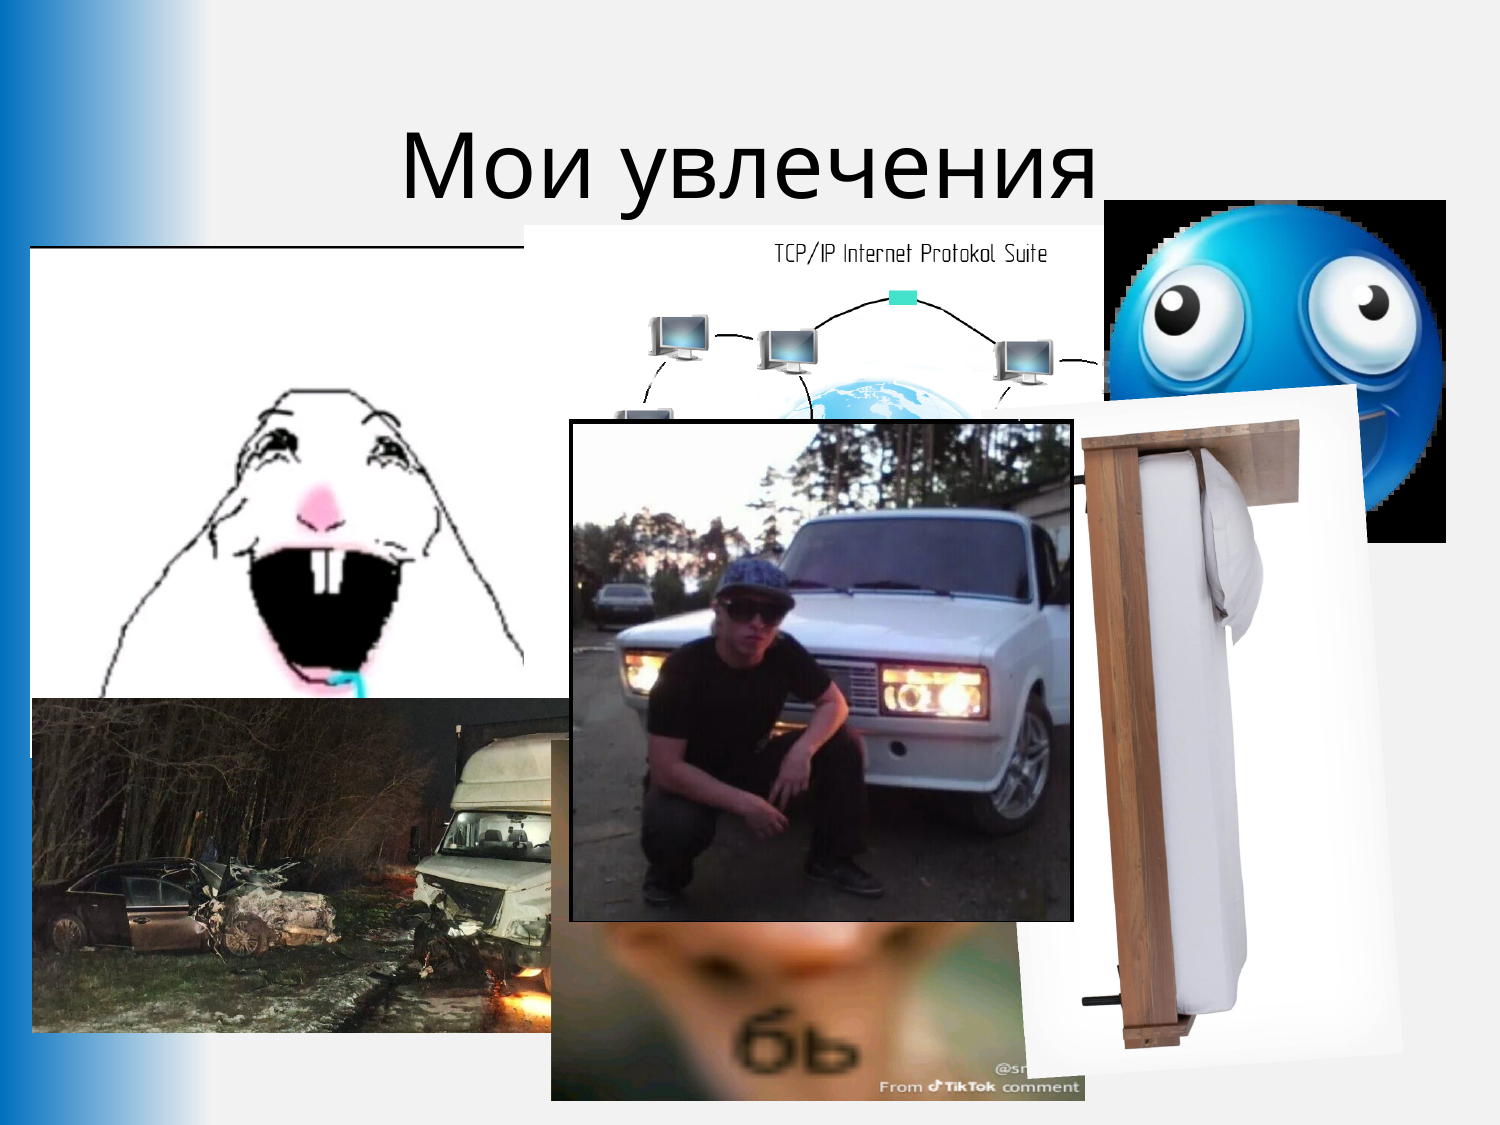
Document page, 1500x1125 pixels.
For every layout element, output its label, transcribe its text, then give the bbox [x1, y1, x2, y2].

picture [30, 200, 1500, 1101]
title Мои увлечения [103, 59, 1397, 246]
